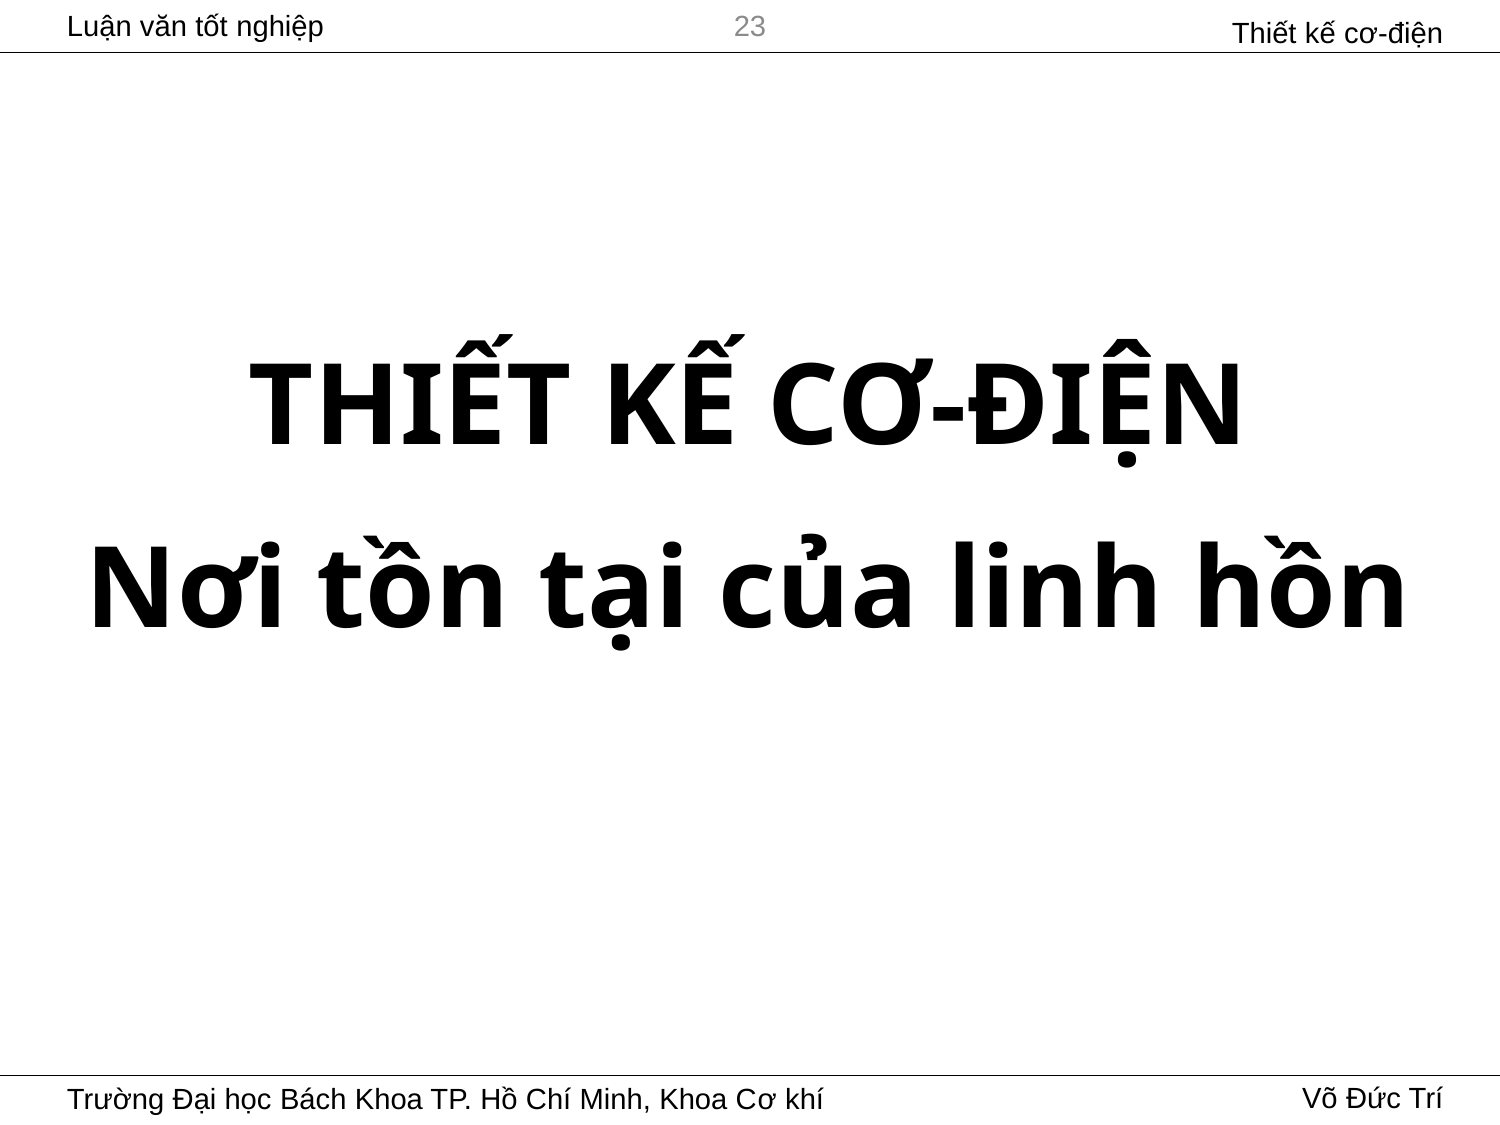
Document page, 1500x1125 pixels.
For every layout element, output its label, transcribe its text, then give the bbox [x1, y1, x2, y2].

list Thiết kế cơ-điện [837, 0, 1459, 50]
slide_number 23 [686, 0, 814, 49]
list THIẾT KẾ CƠ-ĐIỆN Nơi tồn tại của linh hồn [52, 385, 1446, 569]
